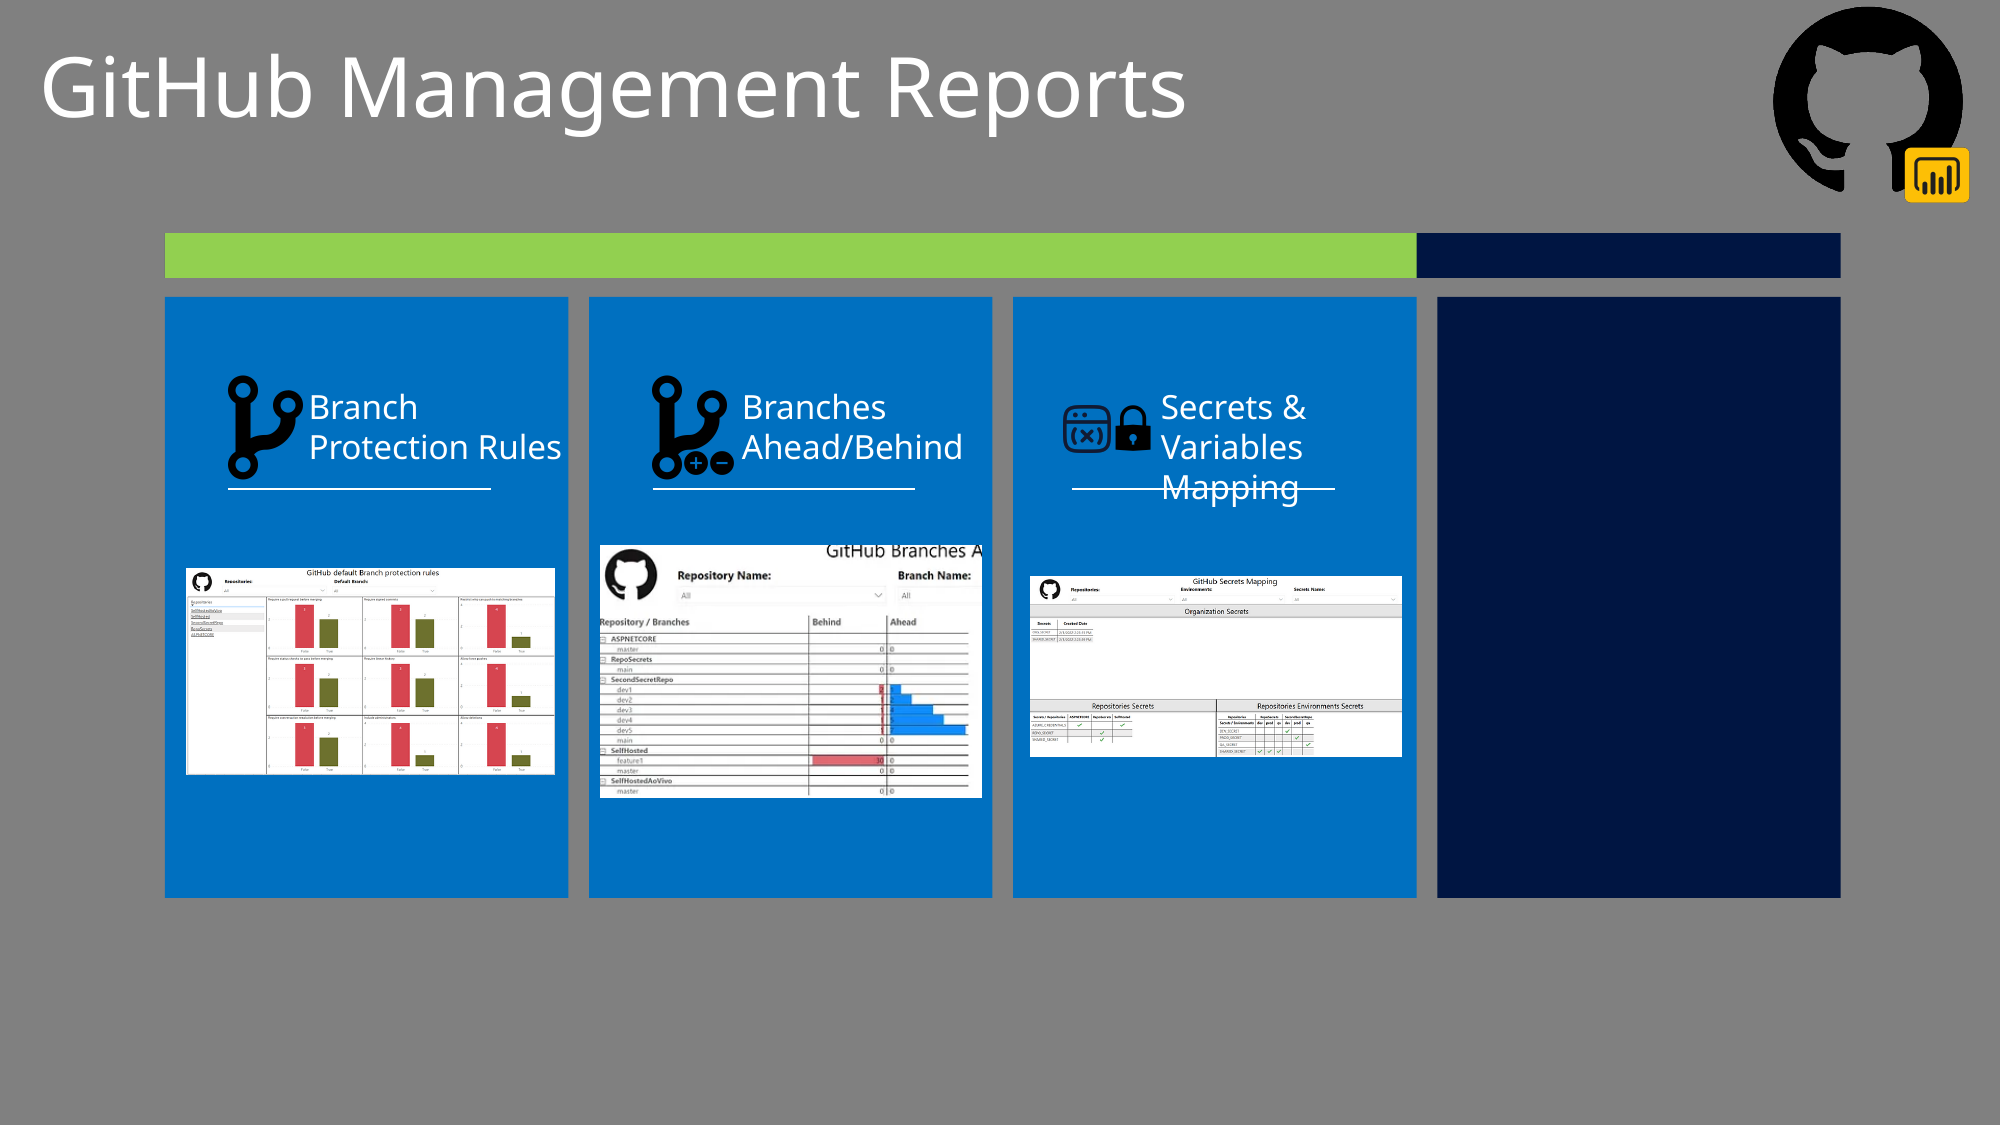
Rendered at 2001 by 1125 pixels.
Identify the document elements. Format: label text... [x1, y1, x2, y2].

picture [185, 567, 555, 776]
picture [1030, 575, 1403, 758]
text_box [163, 232, 1418, 280]
picture [228, 367, 304, 487]
text_box [588, 295, 994, 899]
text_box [652, 367, 738, 487]
picture [599, 545, 982, 799]
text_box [1772, 3, 1976, 214]
text_box [1436, 295, 1842, 899]
text_box [1012, 295, 1418, 899]
text_box GitHub Management Reports [24, 26, 1242, 142]
text_box [1418, 232, 1842, 280]
text_box Secrets & Variables Mapping [1146, 379, 1438, 514]
text_box Branch Protection Rules [304, 379, 578, 474]
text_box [1063, 397, 1163, 458]
text_box Branches Ahead/Behind [738, 379, 979, 474]
text_box [163, 295, 570, 899]
